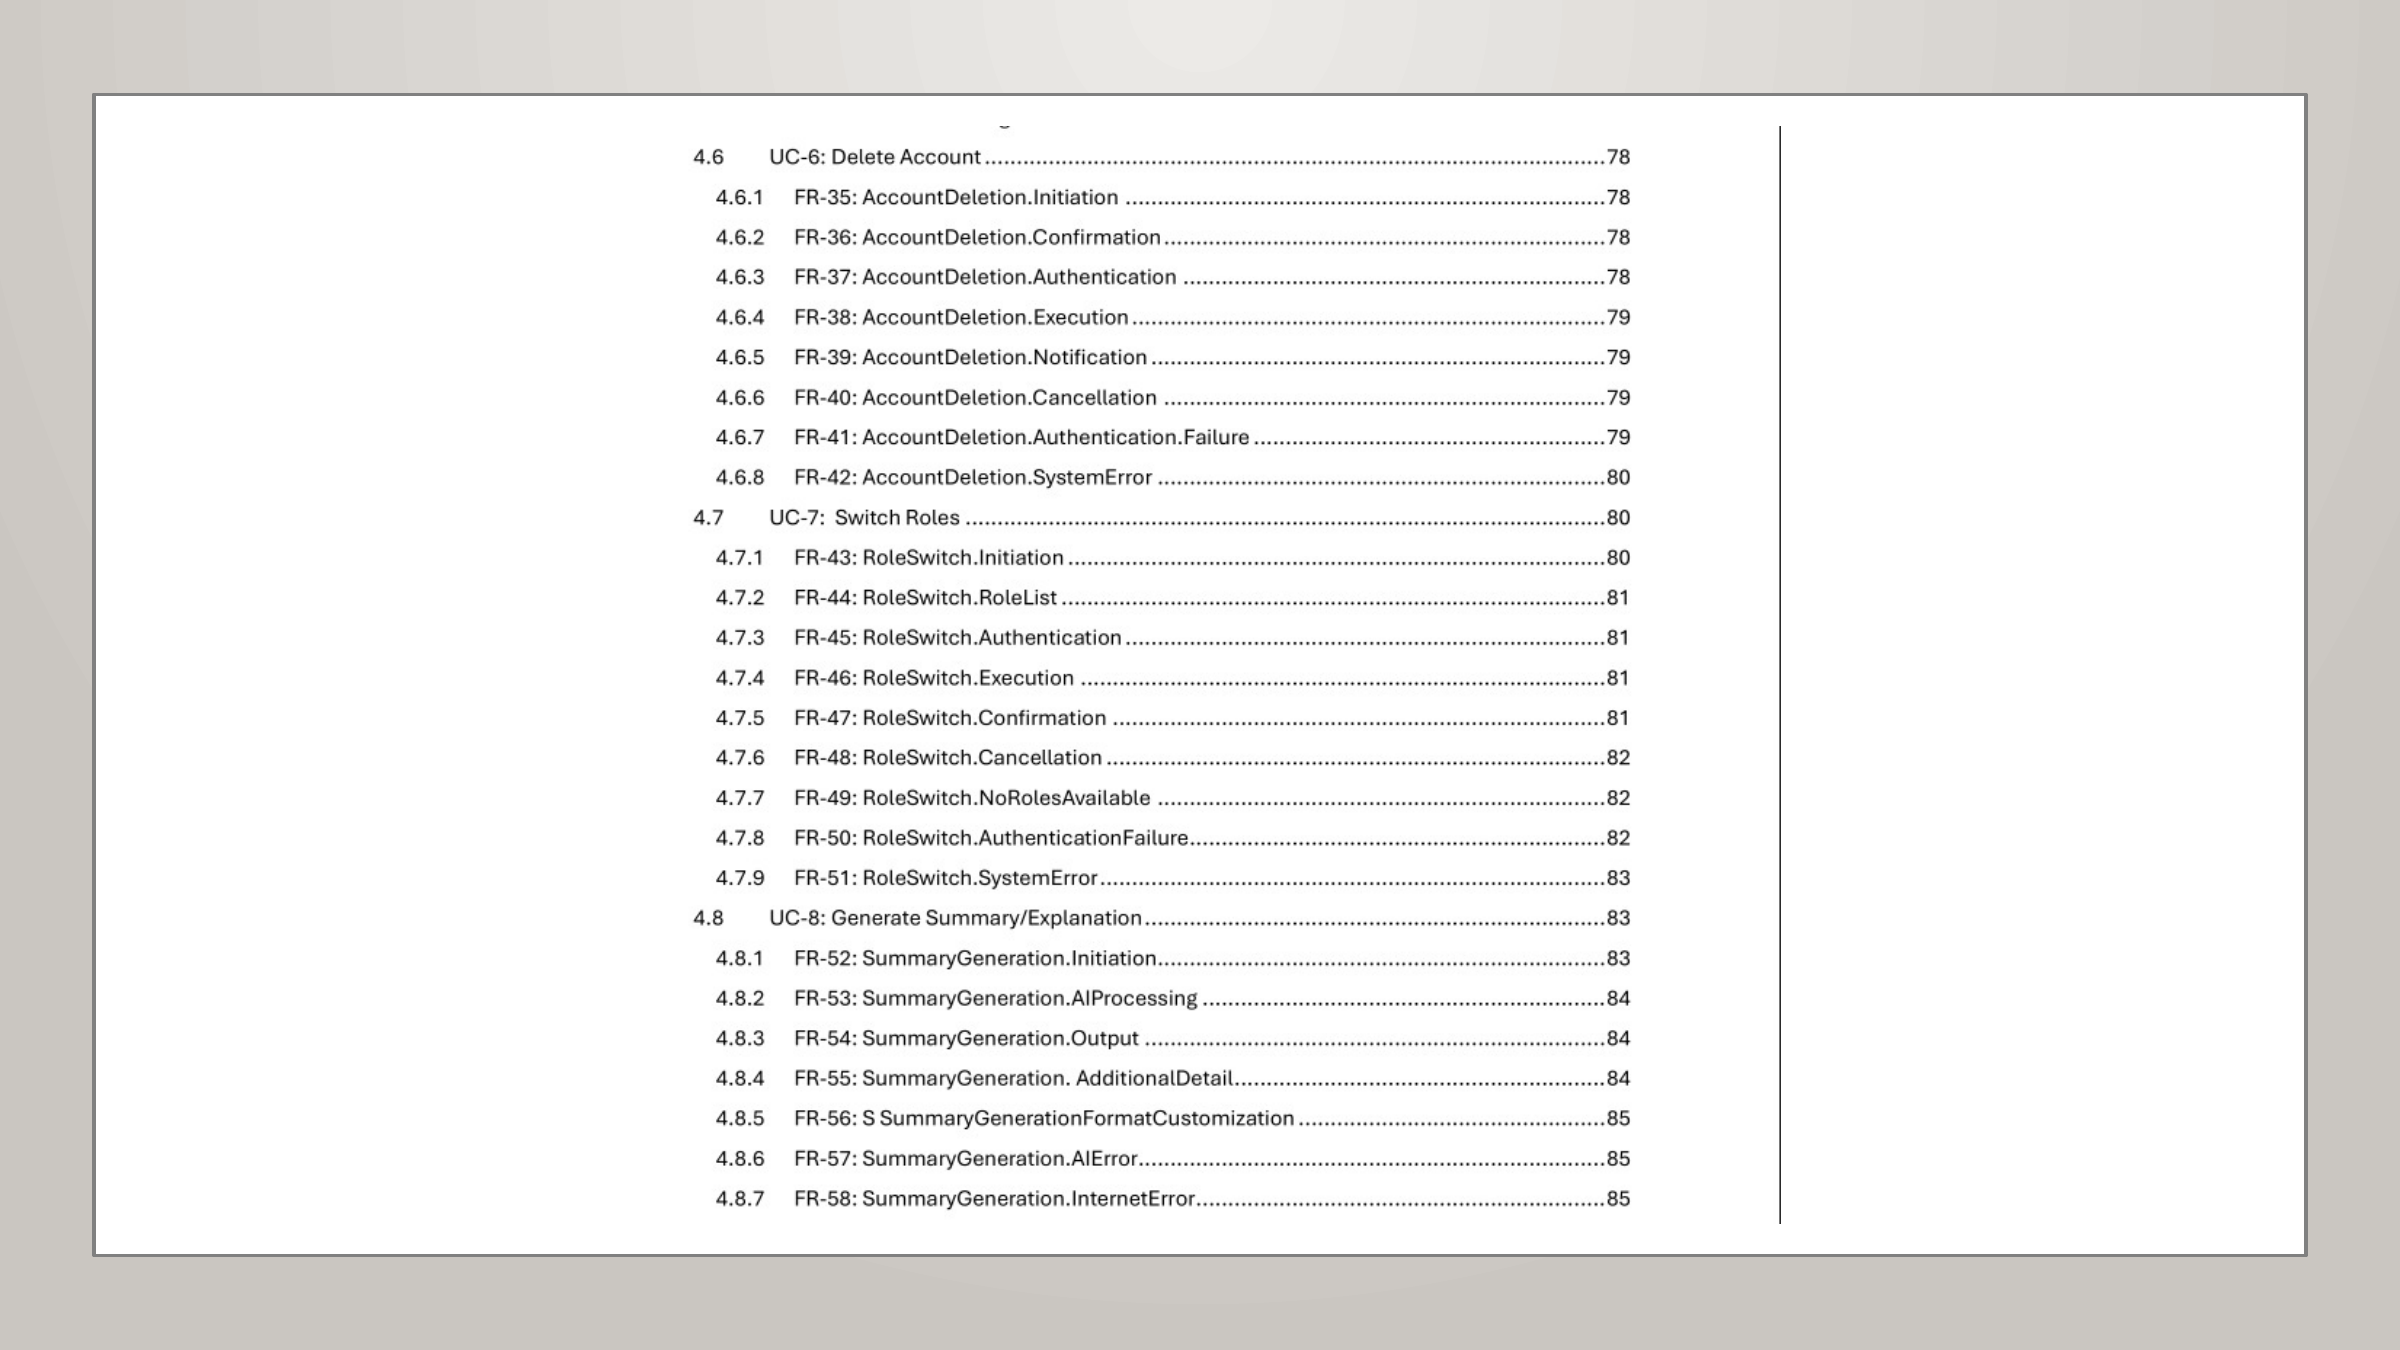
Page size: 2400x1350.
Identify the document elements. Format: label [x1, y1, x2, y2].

text_box [93, 93, 2307, 1257]
picture [619, 126, 1781, 1224]
text_box [0, 0, 2400, 1350]
